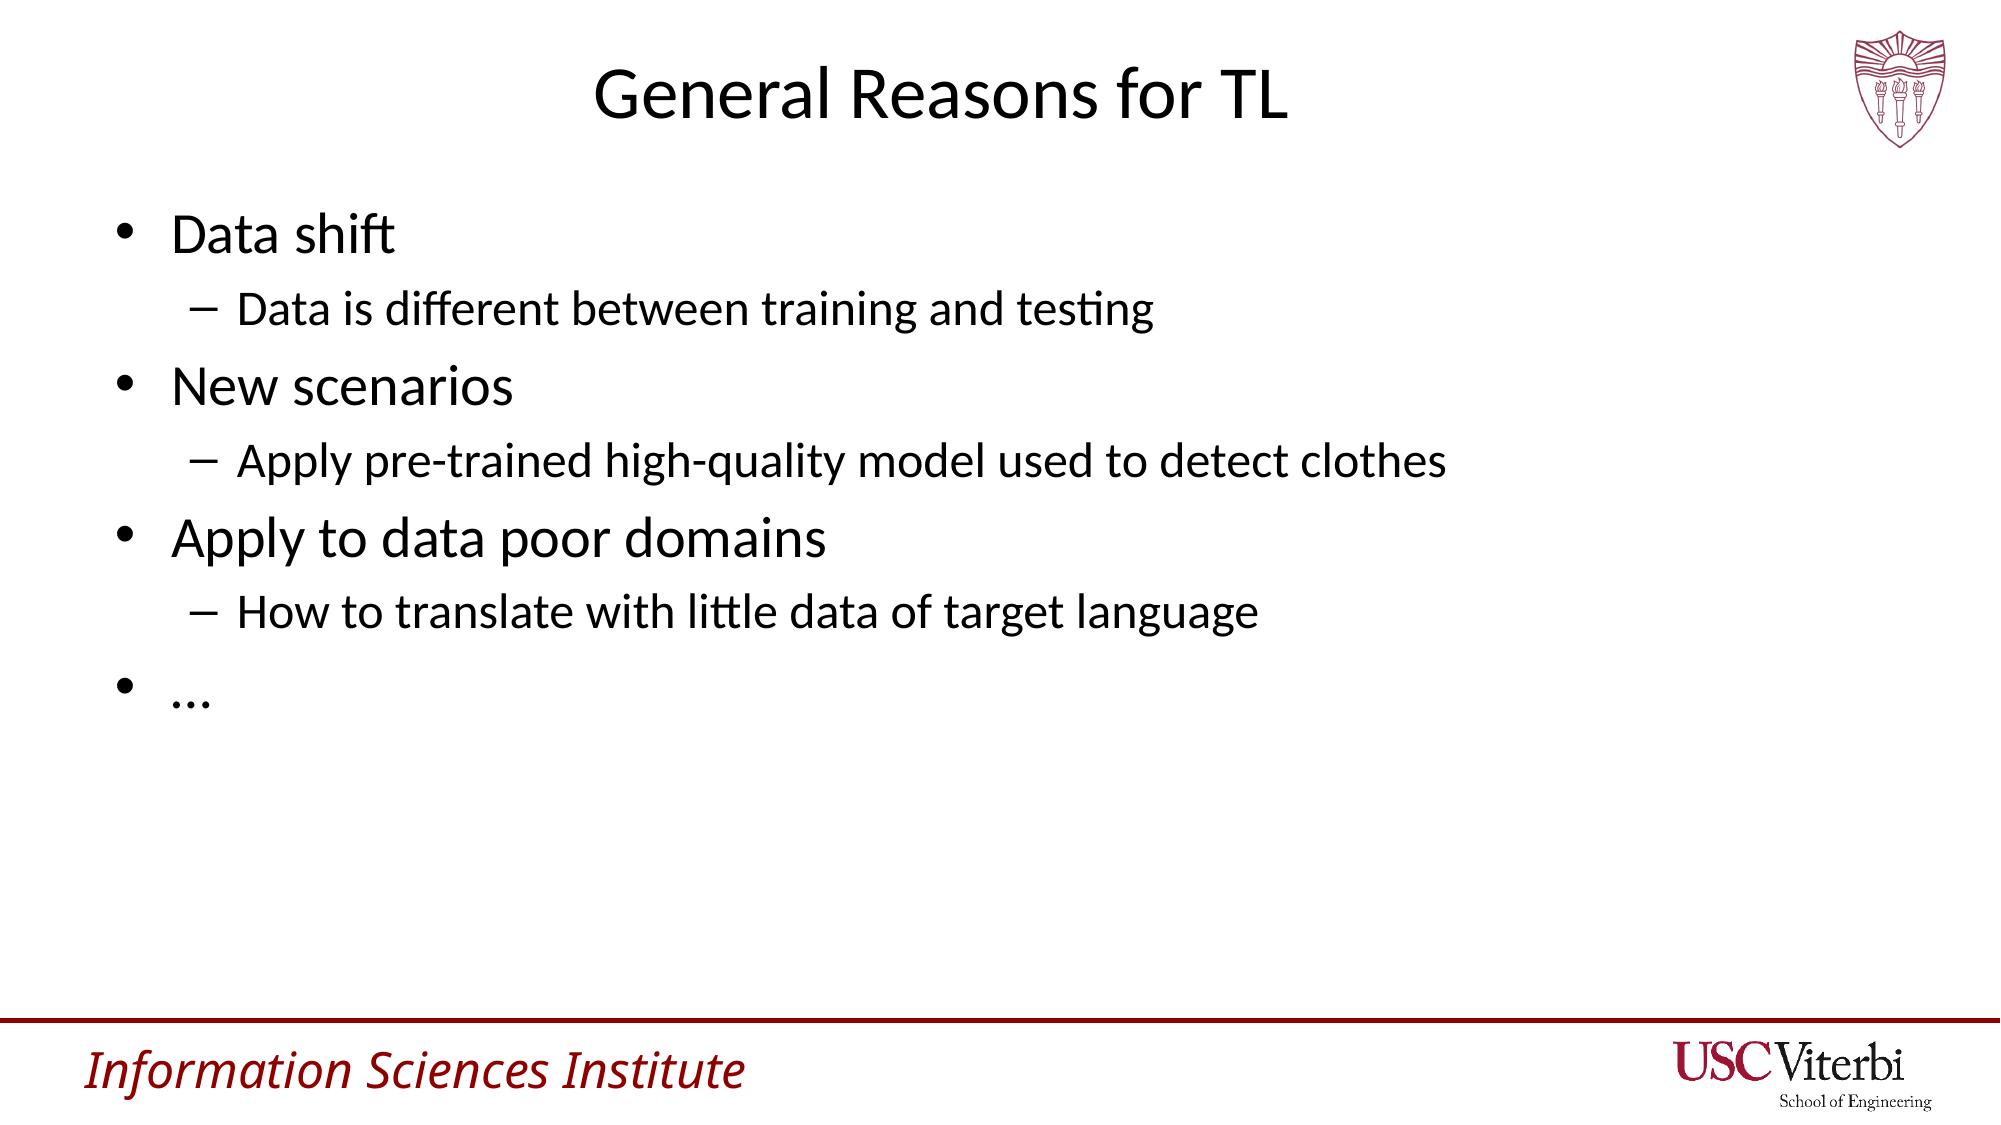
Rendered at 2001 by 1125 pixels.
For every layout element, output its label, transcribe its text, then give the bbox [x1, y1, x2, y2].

title General Reasons for TL [99, 35, 1783, 141]
list Data shift Data is different between training and testing New scenarios Apply pre-trained high-quality model used to detect clothes Apply to data poor domains How to translate with little data of target language … [99, 187, 1902, 1005]
picture [1641, 1027, 1964, 1118]
